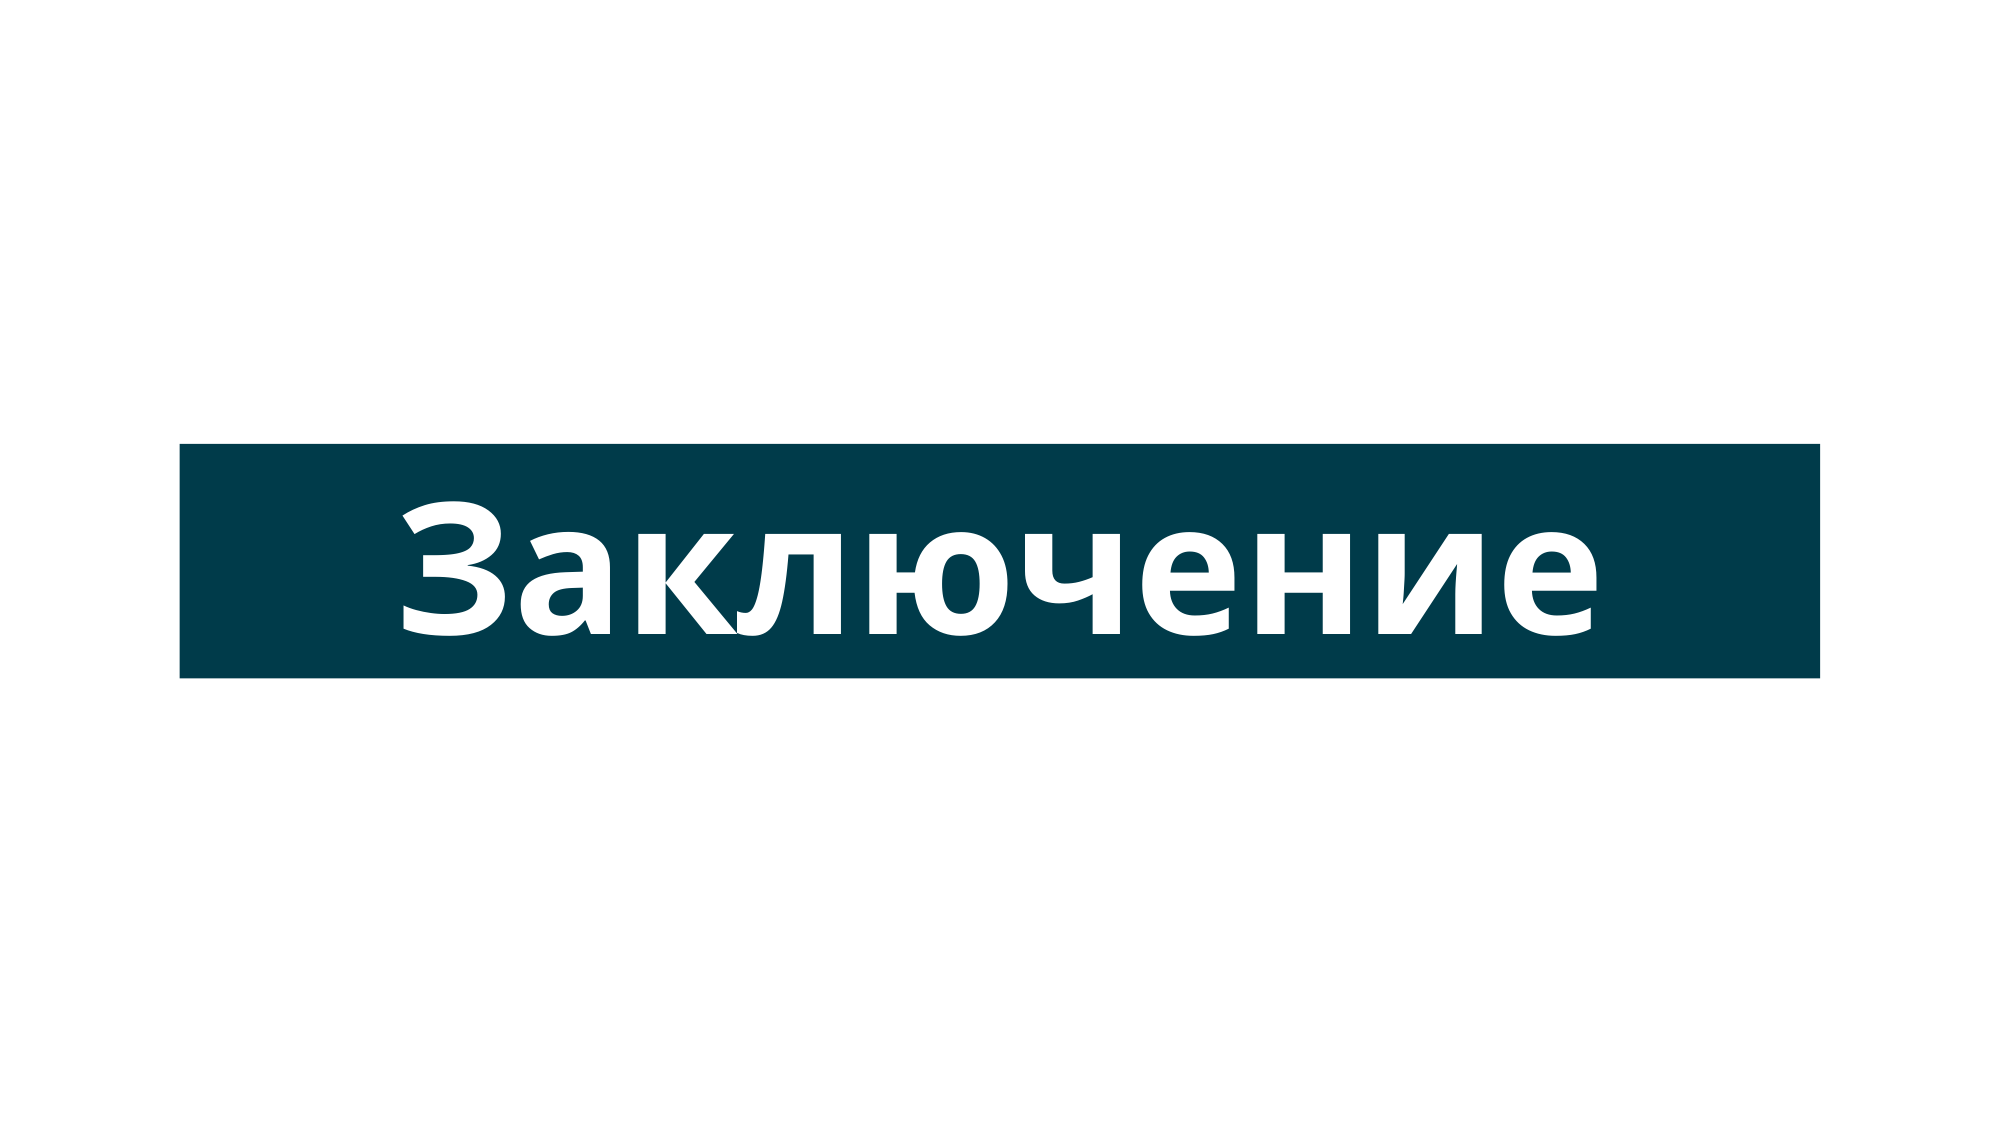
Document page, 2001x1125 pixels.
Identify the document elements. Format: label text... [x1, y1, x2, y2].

text_box Заключение [179, 443, 1821, 679]
